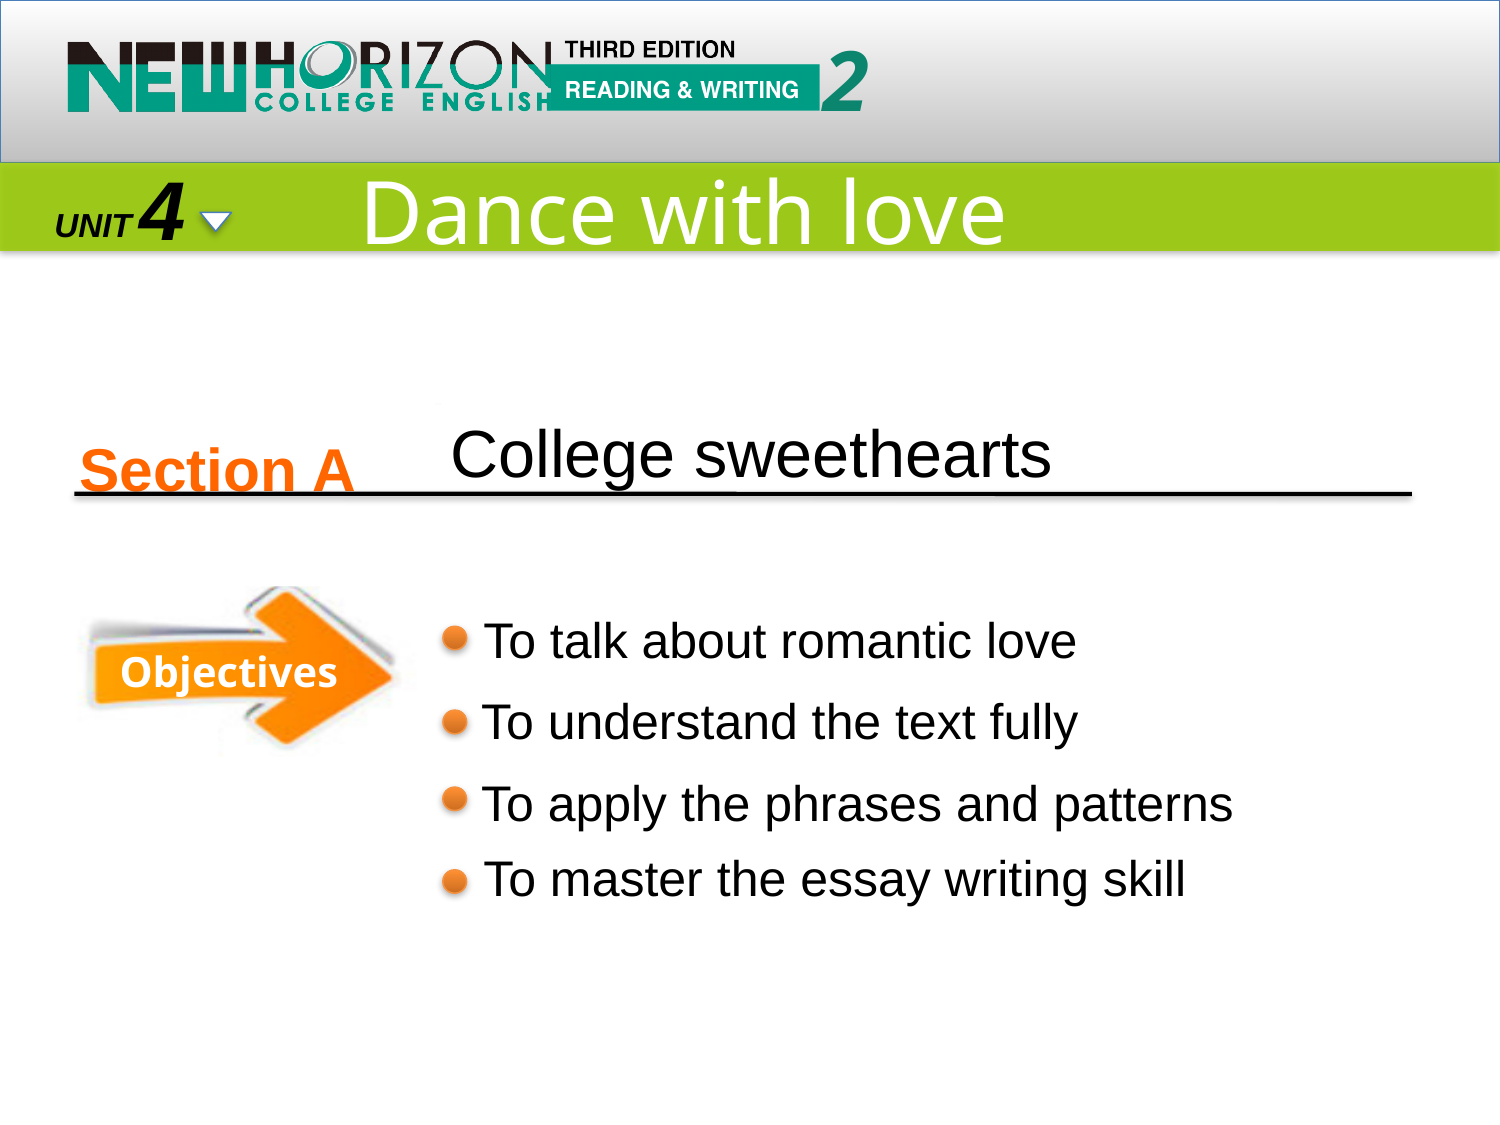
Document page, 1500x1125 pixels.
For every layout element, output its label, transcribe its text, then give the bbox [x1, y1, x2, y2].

picture [0, 5, 1500, 267]
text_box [442, 763, 1386, 838]
text_box College sweethearts [435, 403, 1365, 490]
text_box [442, 839, 1500, 916]
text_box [442, 600, 1385, 677]
picture [73, 586, 430, 765]
title Section A [64, 419, 455, 547]
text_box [38, 149, 1082, 271]
text_box [0, 0, 1500, 5]
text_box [442, 681, 1314, 759]
